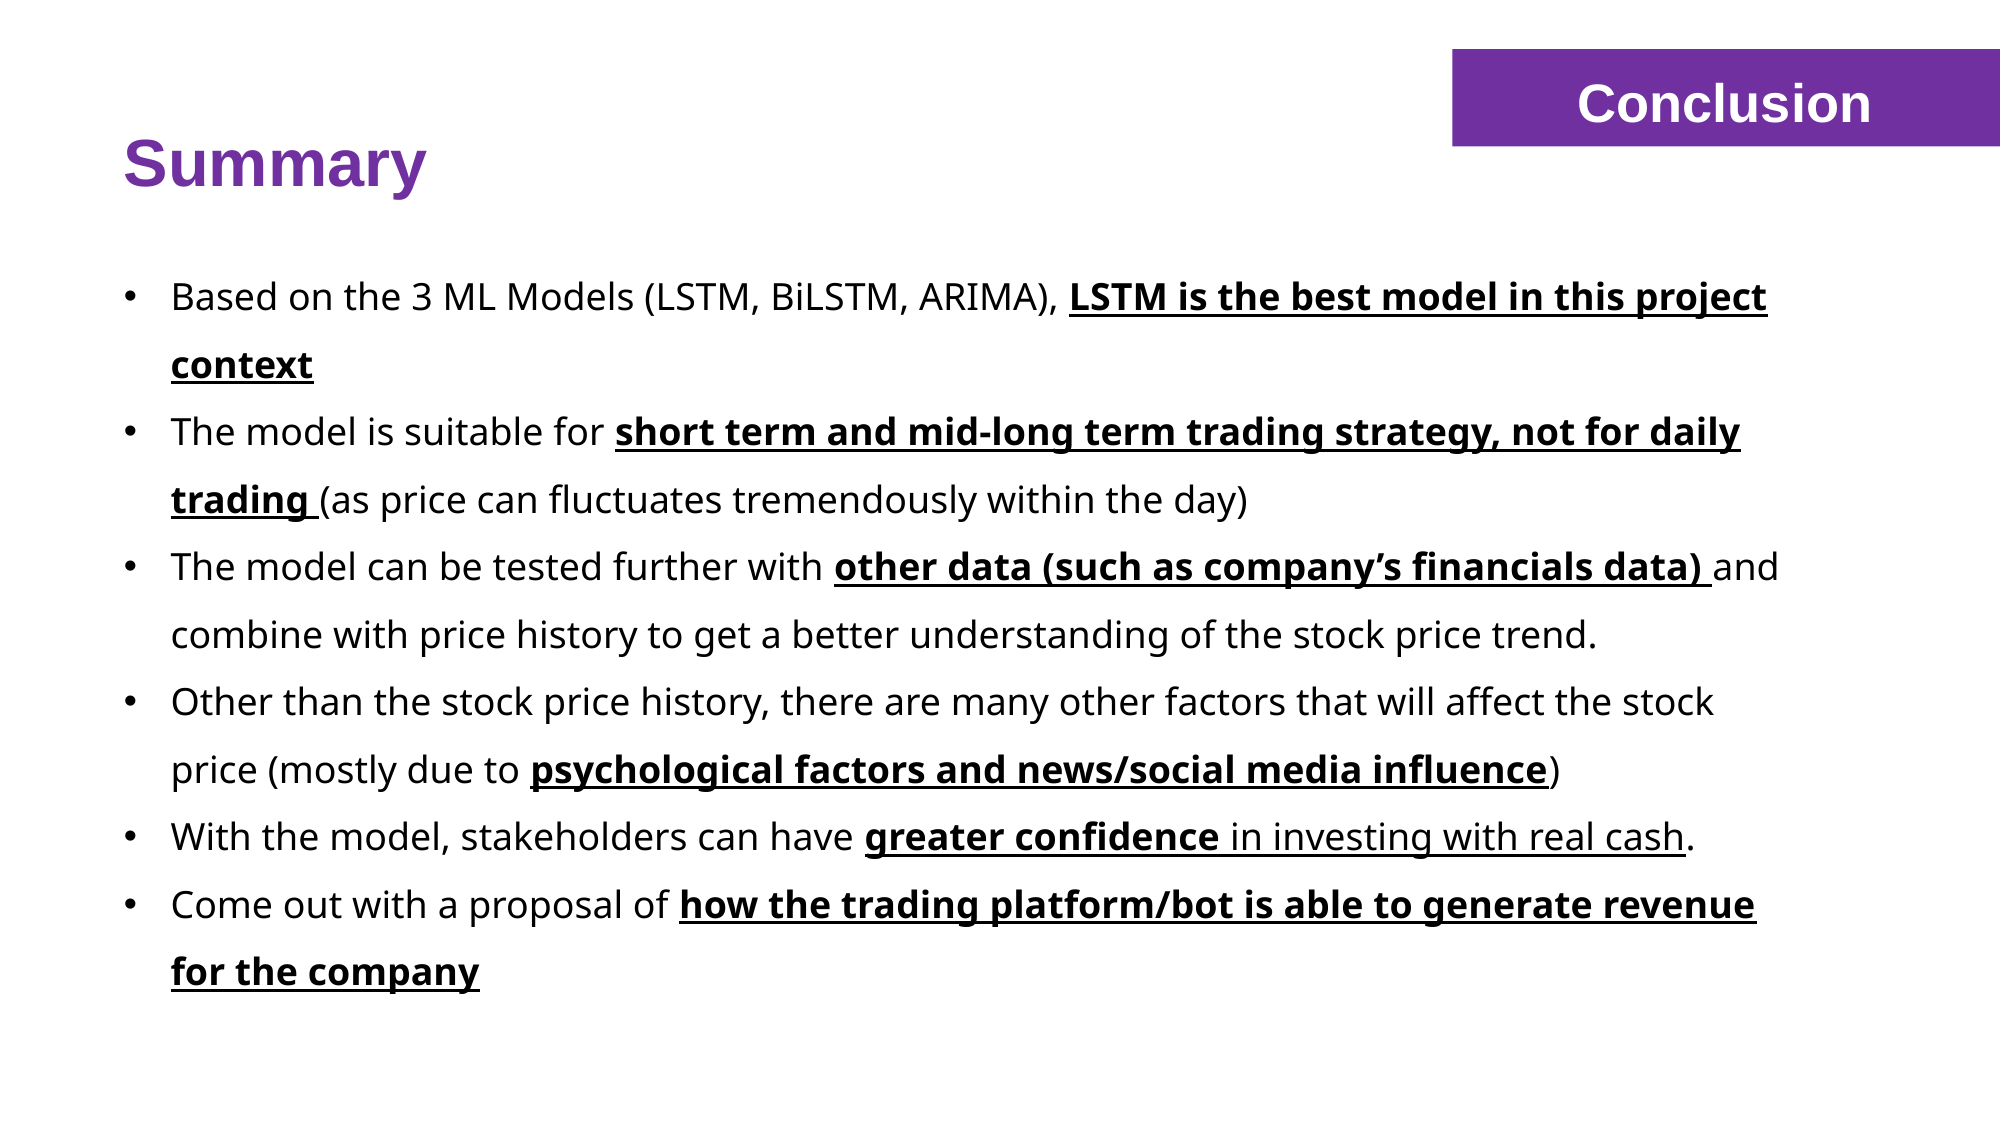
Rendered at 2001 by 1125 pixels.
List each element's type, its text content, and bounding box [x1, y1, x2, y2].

text_box [1451, 48, 2000, 147]
text_box Conclusion [1491, 49, 1959, 147]
text_box Based on the 3 ML Models (LSTM, BiLSTM, ARIMA), LSTM is the best model in this project context The model is suitable for short term and mid-long term trading strategy, not for daily trading (as price can fluctuates tremendously within the day) The model can be tested further with other data (such as company’s financials data) and combine with price history to get a better understanding of the stock price trend. Other than the stock price history, there are many other factors that will affect the stock price (mostly due to psychological factors and news/social media influence) With the model, stakeholders can have greater confidence in investing with real cash. Come out with a proposal of how the trading platform/bot is able to generate revenue for the company [109, 243, 1816, 1001]
text_box Summary [109, 112, 1214, 243]
